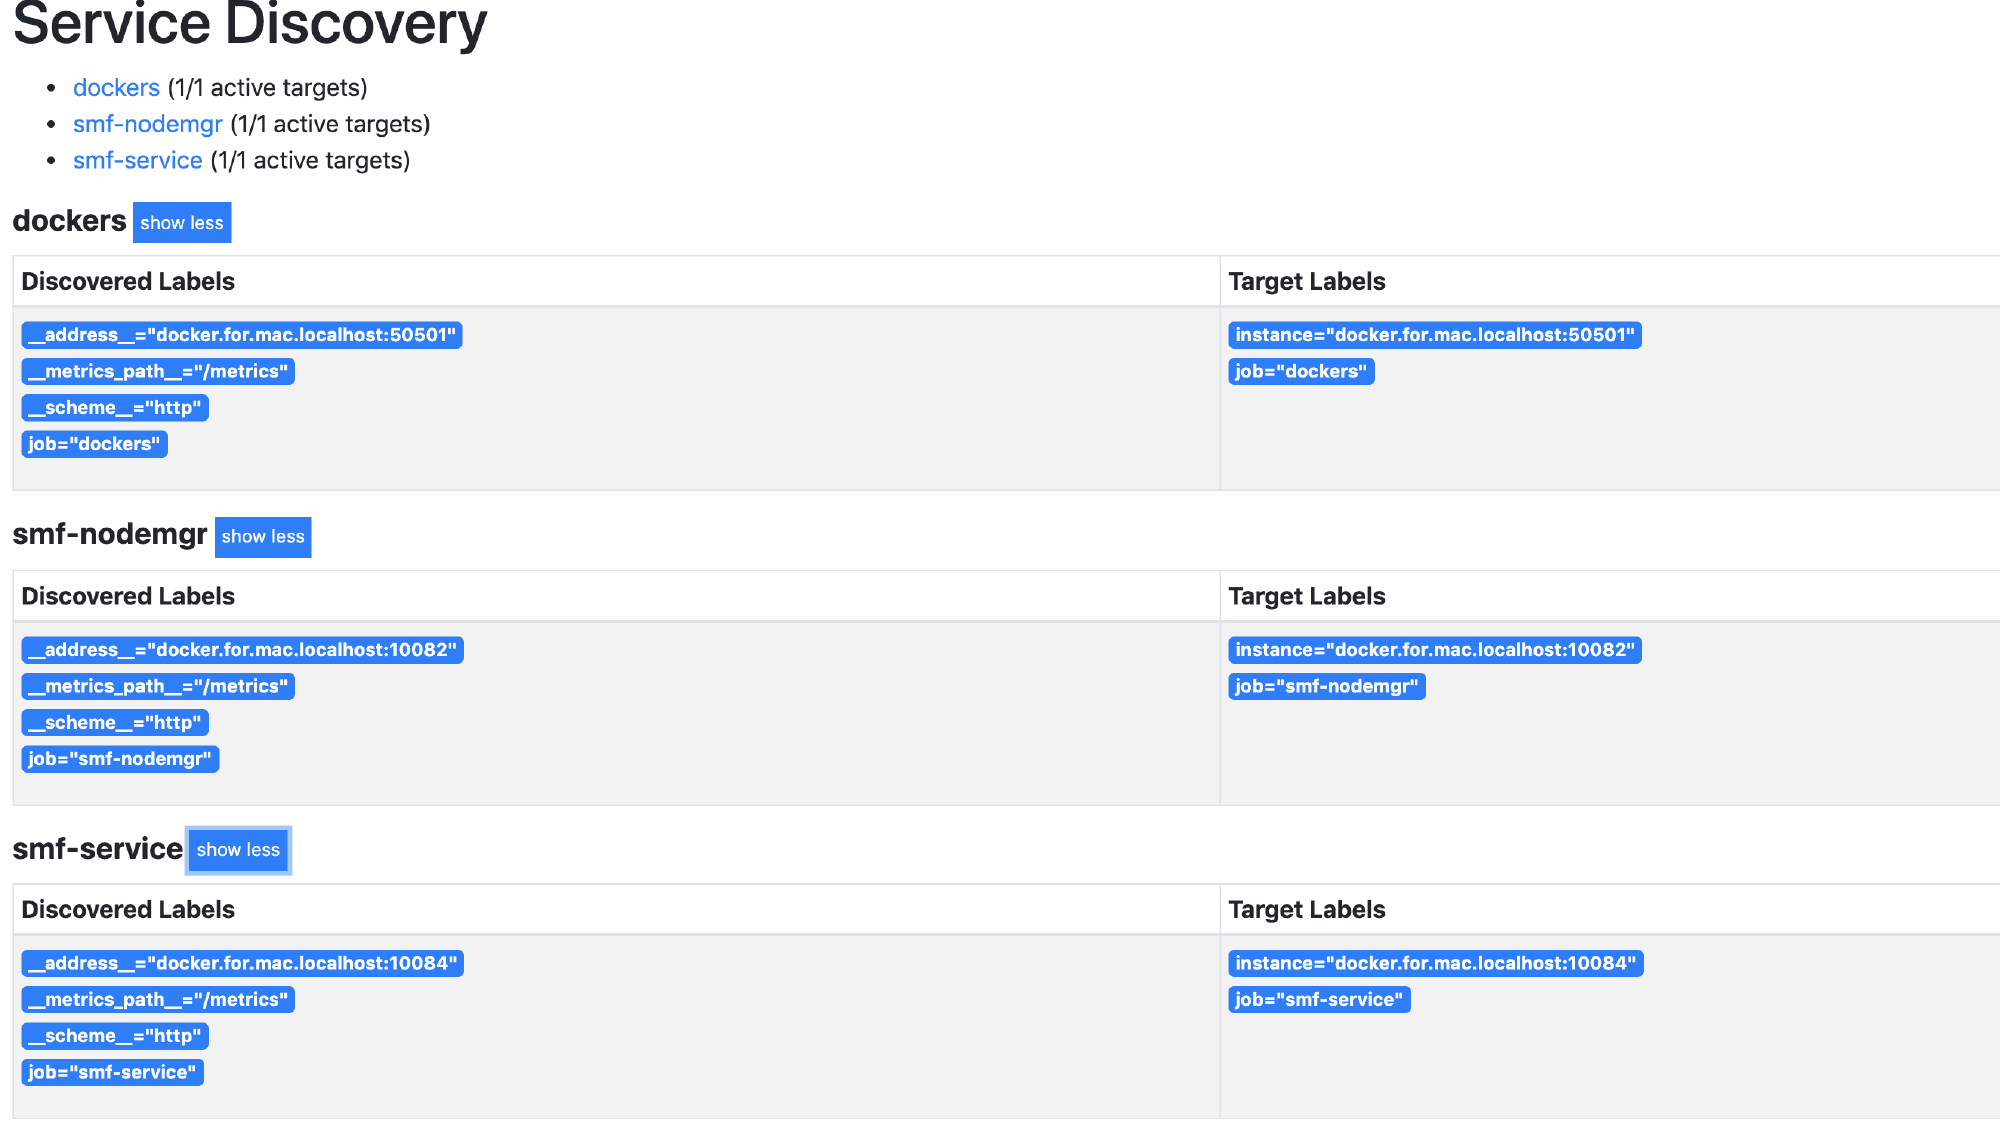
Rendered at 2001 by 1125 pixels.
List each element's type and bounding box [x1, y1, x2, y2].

list [0, 0, 2000, 1125]
